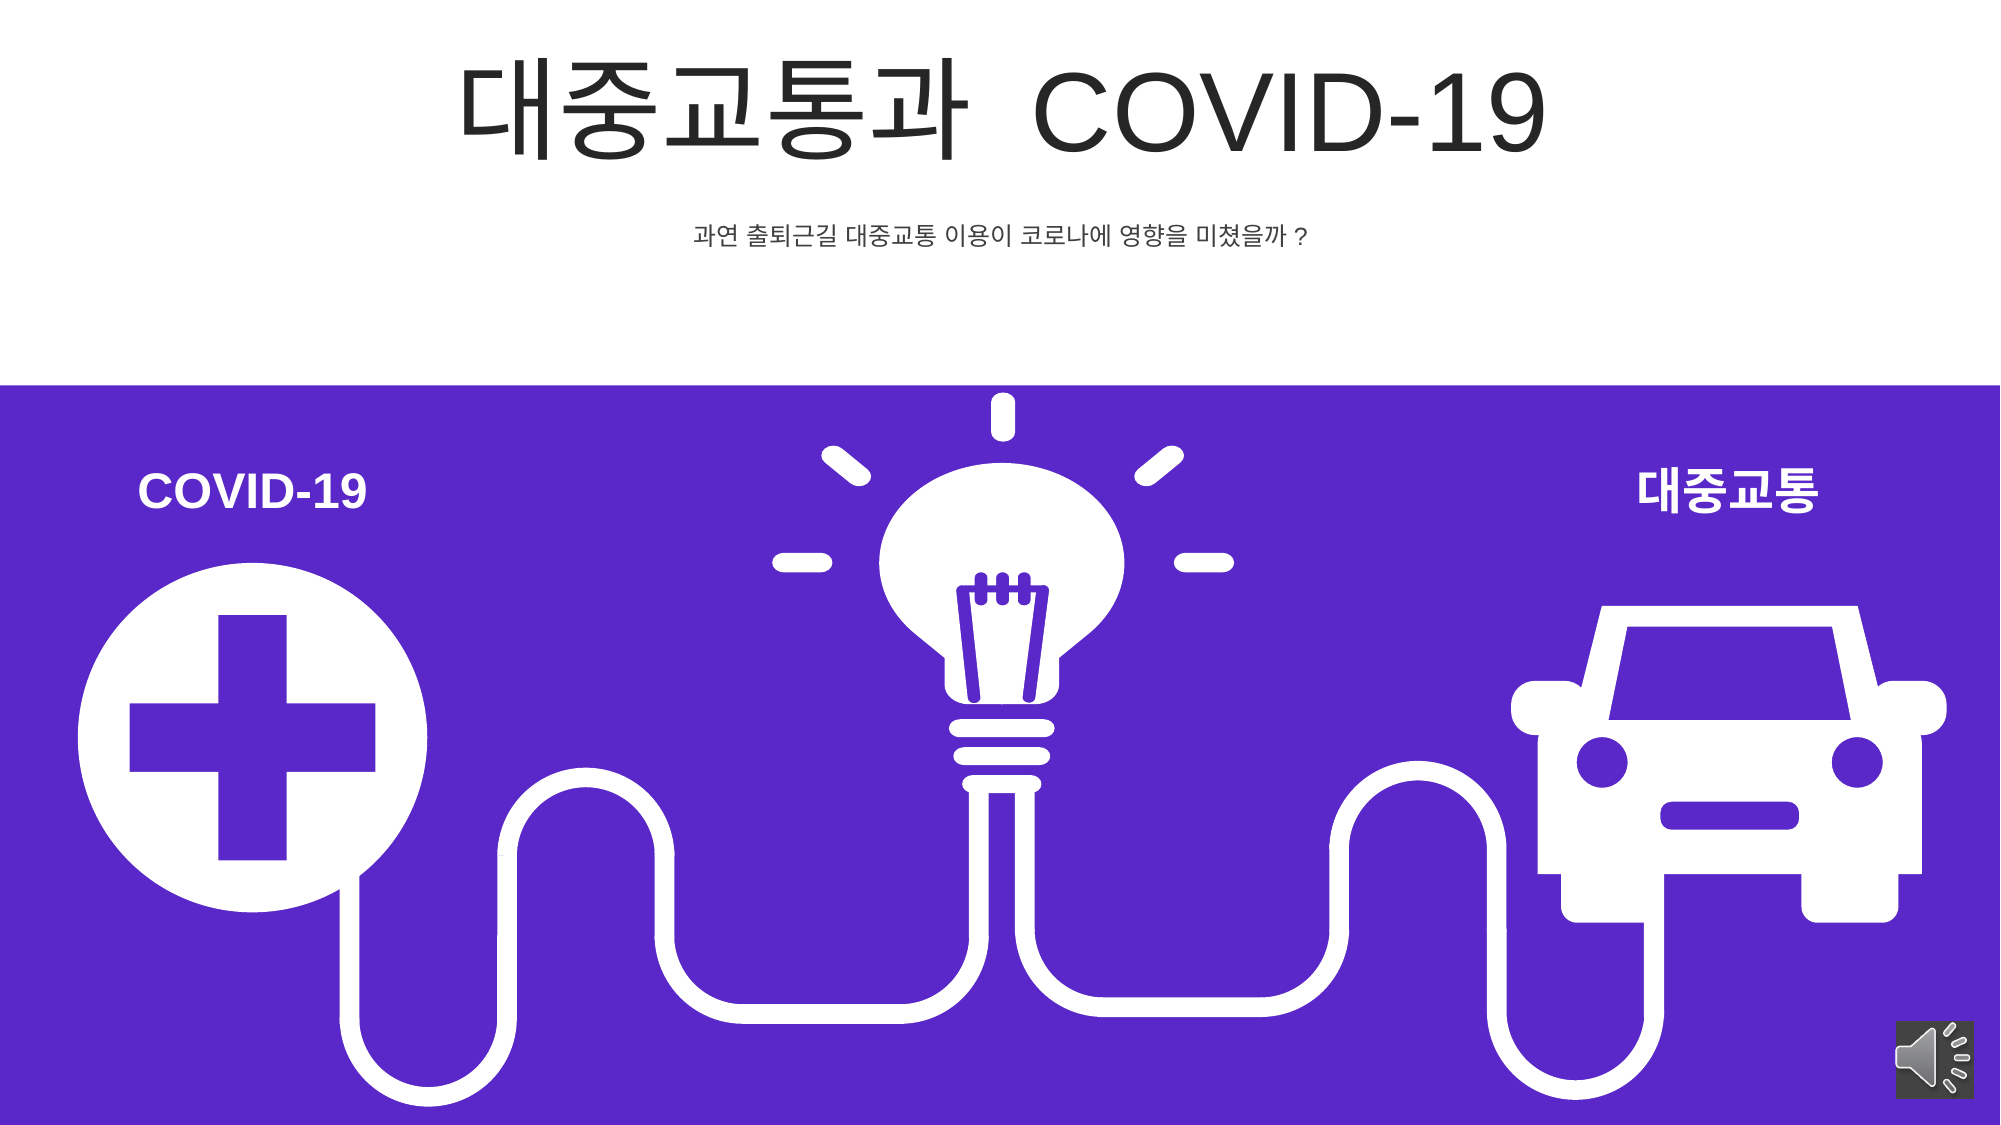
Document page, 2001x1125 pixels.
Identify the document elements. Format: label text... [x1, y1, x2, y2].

text_box [76, 561, 429, 914]
text_box 대중교통 [1533, 452, 1924, 518]
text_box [1014, 760, 1664, 1100]
text_box [1172, 551, 1236, 574]
text_box [952, 746, 1052, 767]
text_box COVID-19 [57, 451, 448, 518]
text_box [990, 391, 1017, 443]
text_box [339, 767, 989, 1107]
text_box [989, 774, 1014, 795]
text_box [947, 718, 1056, 739]
text_box [1133, 444, 1186, 488]
text_box [0, 384, 2000, 1125]
text_box [878, 461, 1126, 706]
text_box 과연 출퇴근길 대중교통 이용이 코로나에 영향을 미쳤을까? [138, 212, 1864, 258]
list 대중교통과 COVID-19 [53, 55, 1952, 175]
text_box [1510, 604, 1948, 924]
text_box [771, 551, 834, 574]
text_box [820, 444, 873, 488]
picture [1894, 1019, 1975, 1100]
